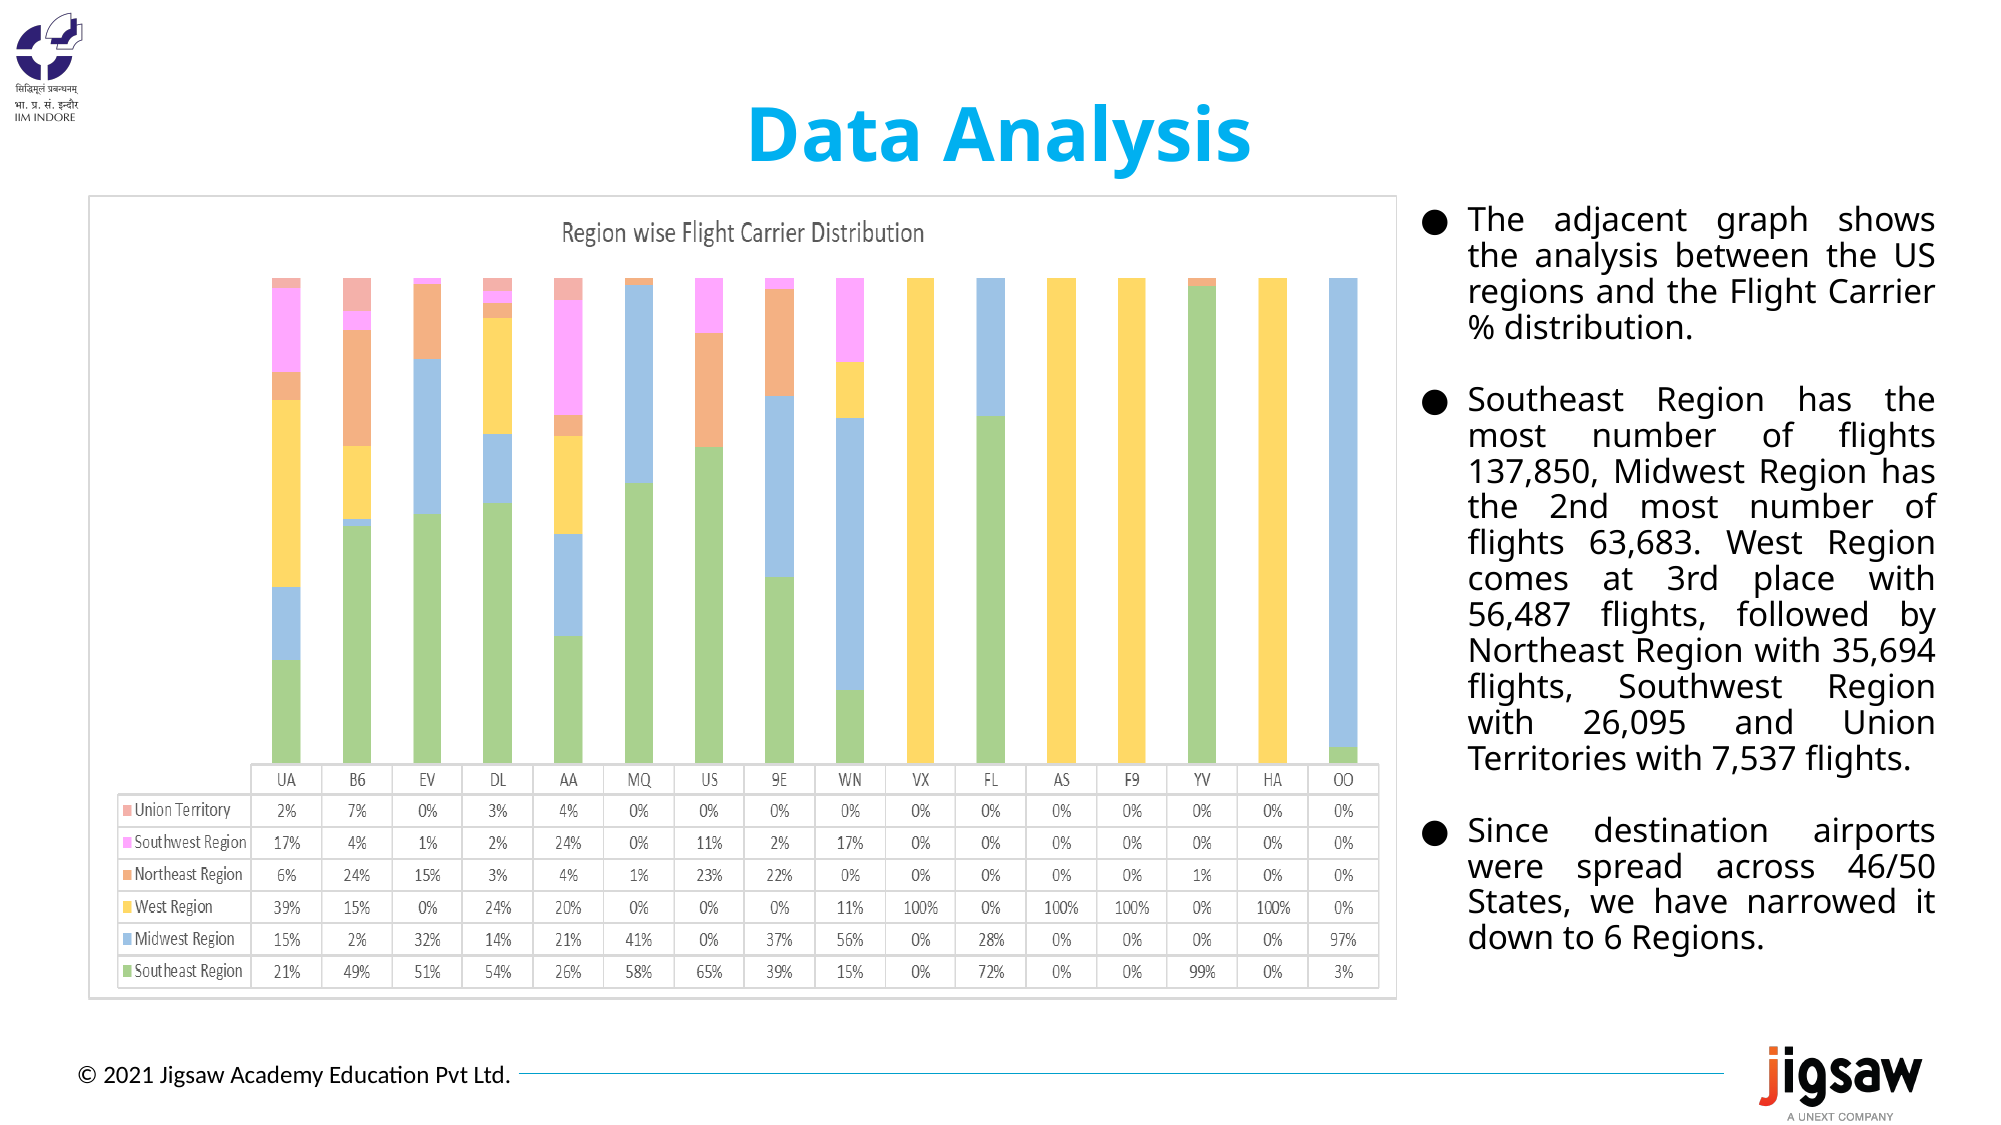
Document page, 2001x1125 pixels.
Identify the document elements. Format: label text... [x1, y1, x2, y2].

list The adjacent graph shows the analysis between the US regions and the Flight Carrier % distribution. Southeast Region has the most number of flights 137,850, Midwest Region has the 2nd most number of flights 63,683. West Region comes at 3rd place with 56,487 flights, followed by Northeast Region with 35,694 flights, Southwest Region with 26,095 and Union Territories with 7,537 flights. Since destination airports were spread across 46/50 States, we have narrowed it down to 6 Regions. [1405, 195, 1952, 1028]
title Data Analysis [76, 78, 1924, 196]
picture [1753, 1042, 1928, 1125]
picture [88, 195, 1397, 1001]
picture [14, 12, 83, 122]
